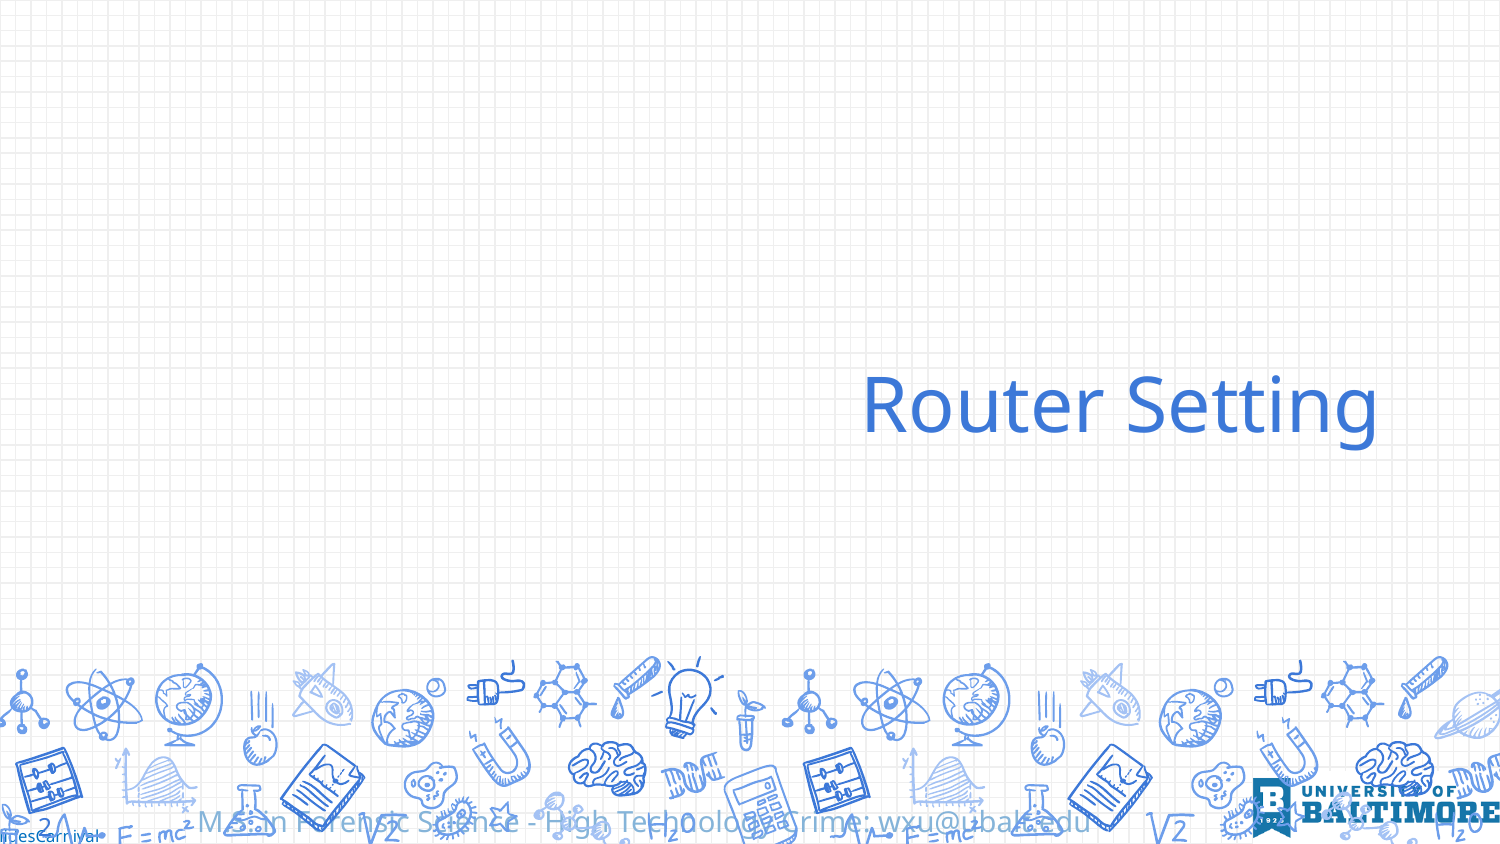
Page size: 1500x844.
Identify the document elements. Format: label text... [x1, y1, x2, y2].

picture [1382, 771, 1399, 783]
picture [1394, 771, 1431, 791]
picture [1363, 771, 1393, 785]
picture [1388, 823, 1396, 835]
title Router Setting [526, 272, 1397, 463]
slide_number 2 [0, 796, 91, 844]
picture [1282, 807, 1299, 827]
picture [1423, 777, 1429, 784]
picture [1471, 771, 1479, 786]
picture [1479, 779, 1483, 790]
picture [1481, 771, 1489, 788]
picture [1253, 804, 1257, 821]
picture [1354, 819, 1361, 827]
picture [1342, 796, 1349, 806]
picture [1253, 771, 1500, 844]
picture [1283, 771, 1308, 783]
